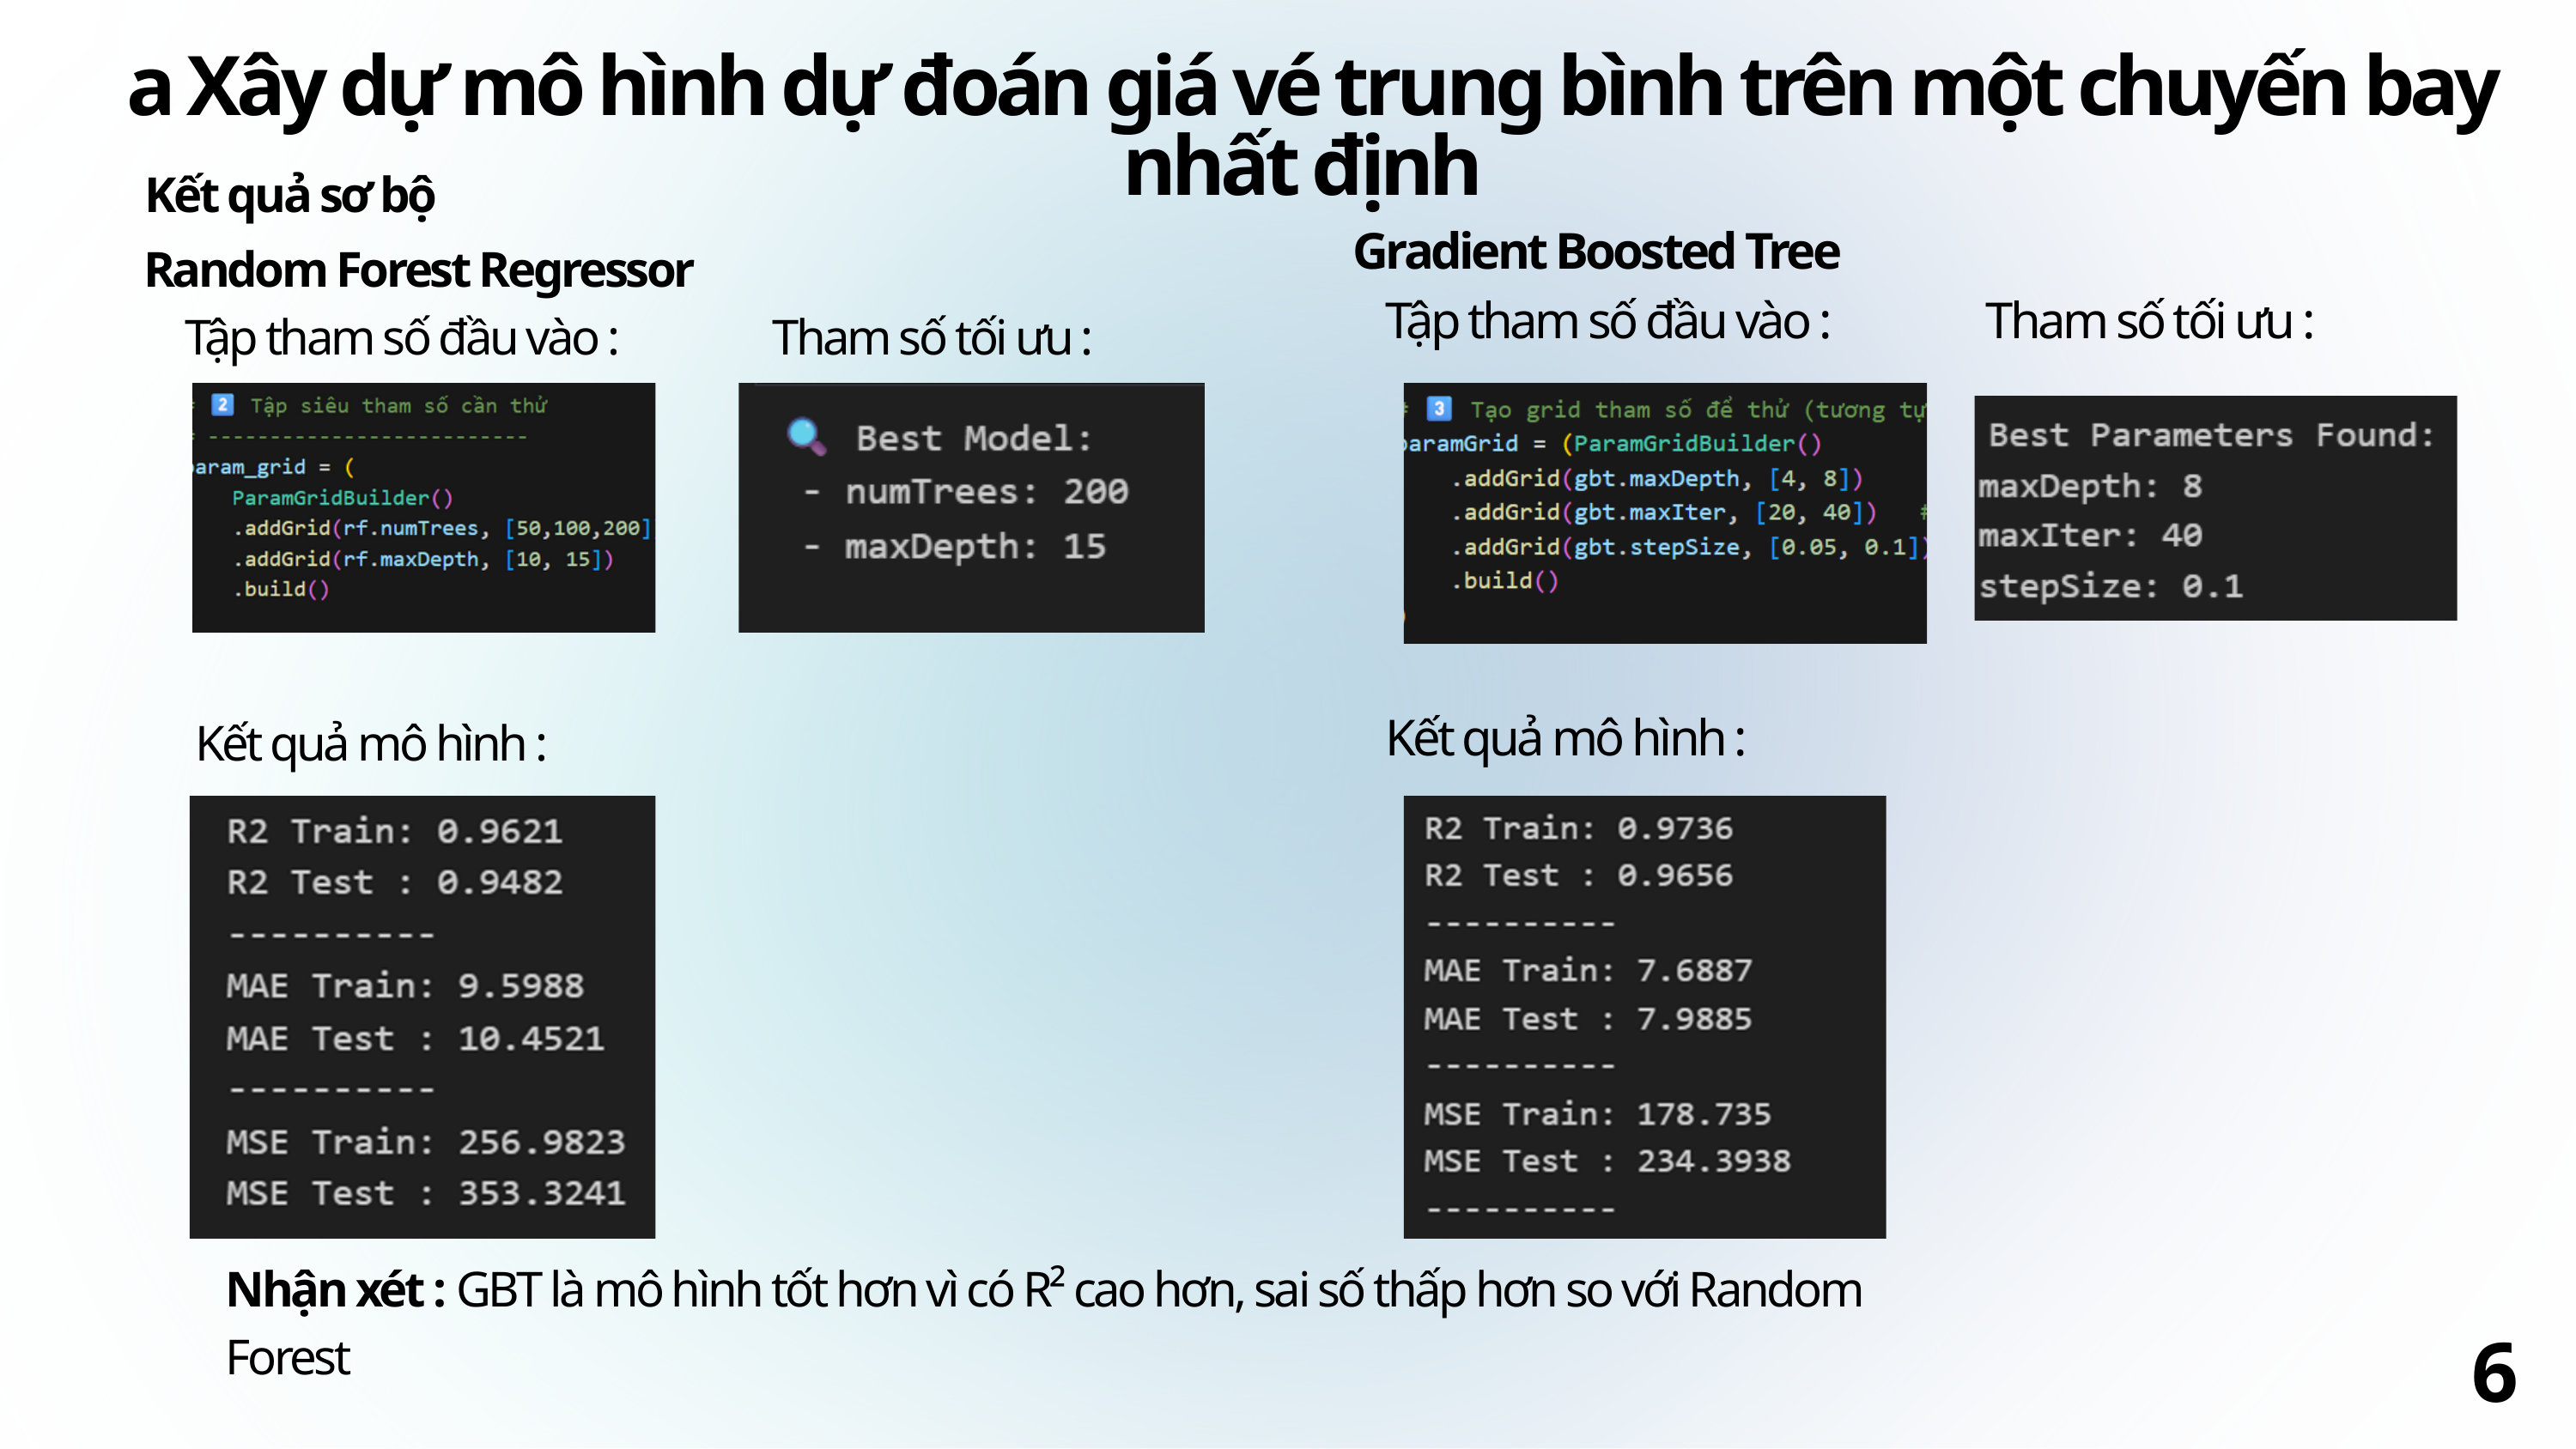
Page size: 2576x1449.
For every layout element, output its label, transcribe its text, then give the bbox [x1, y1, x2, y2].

text_box Nhận xét : GBT là mô hình tốt hơn vì có R² cao hơn, sai số thấp hơn so với Random Forest [225, 1248, 1928, 1449]
text_box [1403, 974, 1886, 1239]
text_box a Xây dự mô hình dự đoán giá vé trung bình trên một chuyến bay nhất định [91, 52, 2530, 212]
text_box Random Forest Regressor Tập tham số đầu vào : Tham số tối ưu : Kết quả mô hình : [143, 229, 1237, 973]
text_box [0, 0, 2576, 1449]
text_box [192, 383, 656, 633]
text_box [189, 796, 656, 1239]
text_box Gradient Boosted Tree Tập tham số đầu vào : Tham số tối ưu : Kết quả mô hình : [1352, 140, 2501, 974]
text_box 6 [2471, 1303, 2510, 1419]
text_box [738, 383, 1205, 633]
text_box Kết quả sơ bộ [144, 154, 1293, 222]
